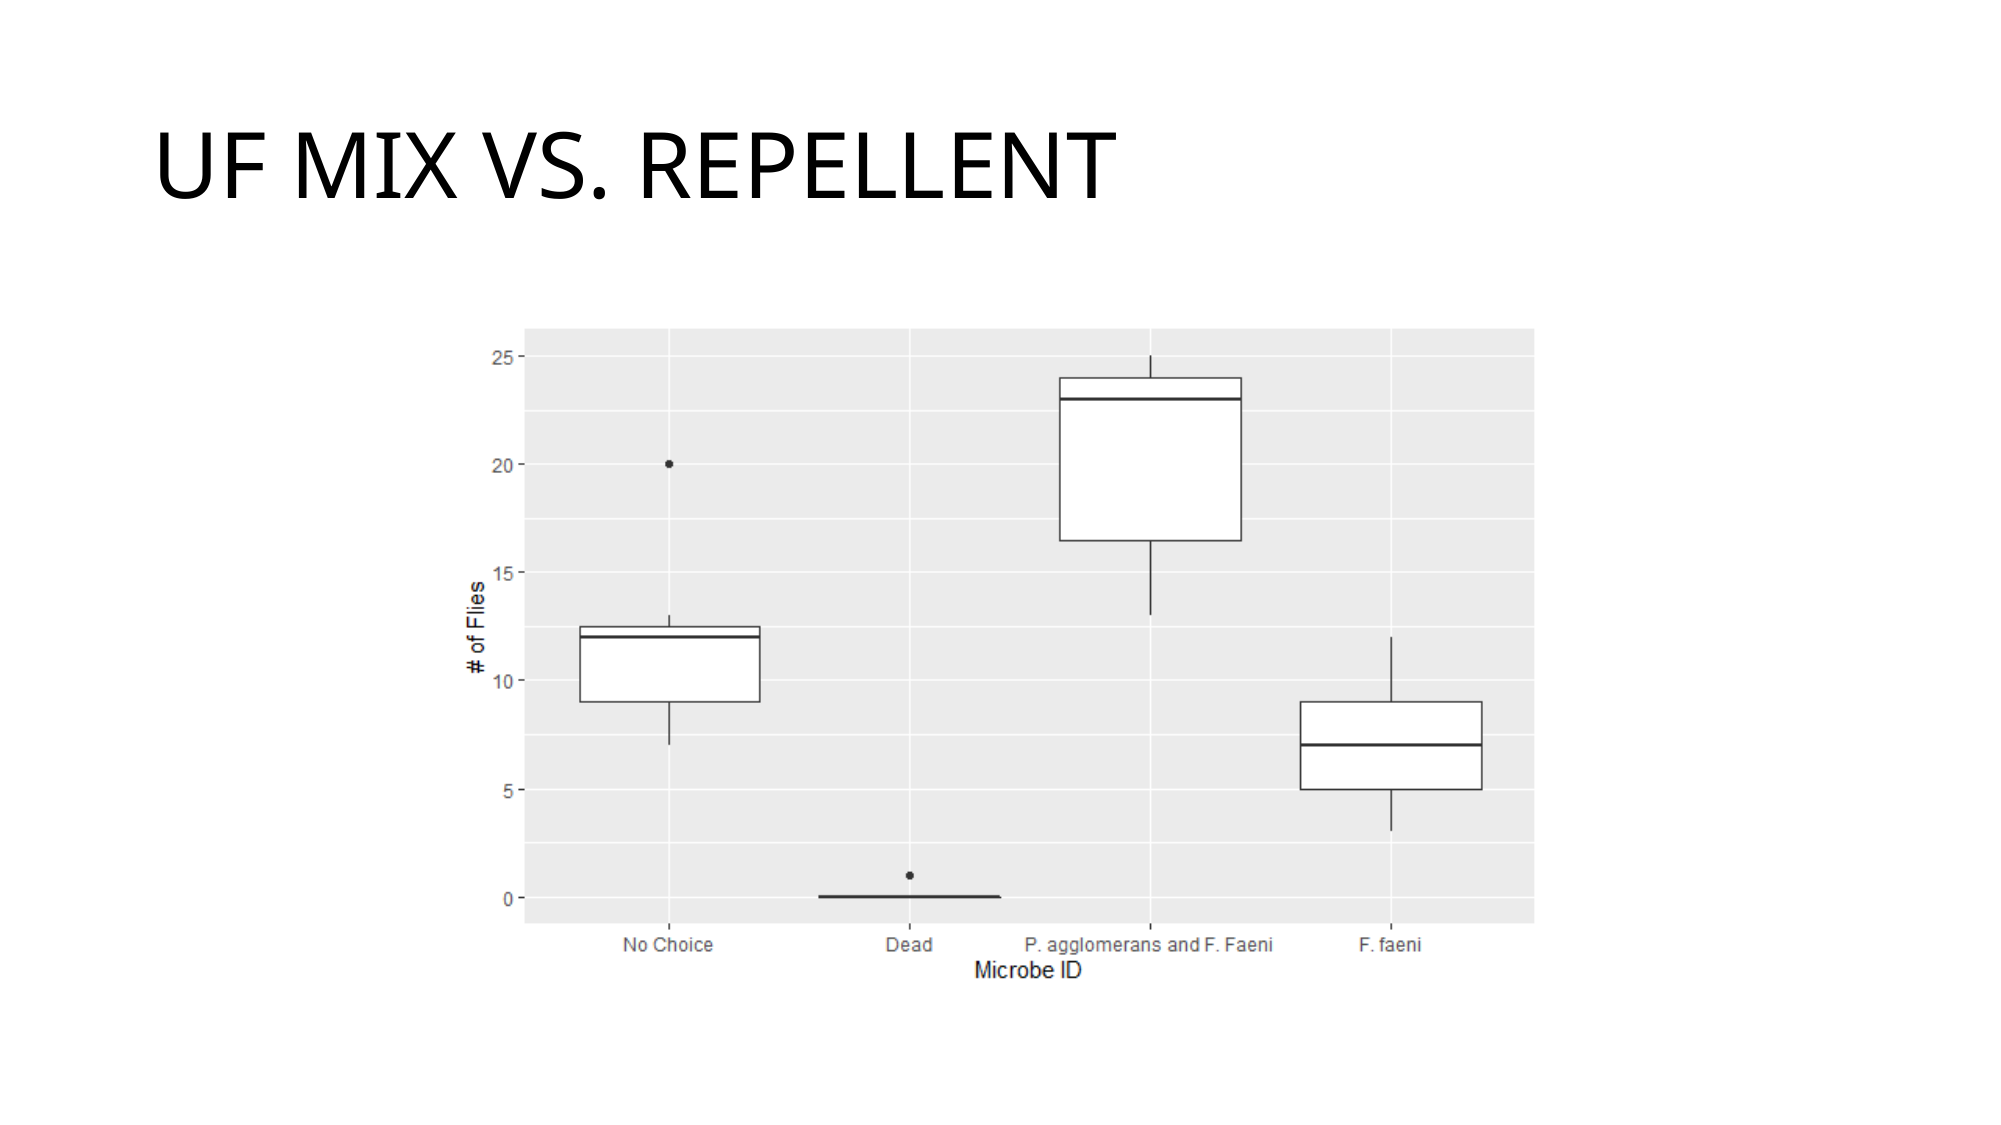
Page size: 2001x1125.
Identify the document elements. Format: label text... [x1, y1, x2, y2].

title UF MIX VS. REPELLENT [137, 59, 1863, 278]
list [453, 318, 1547, 994]
